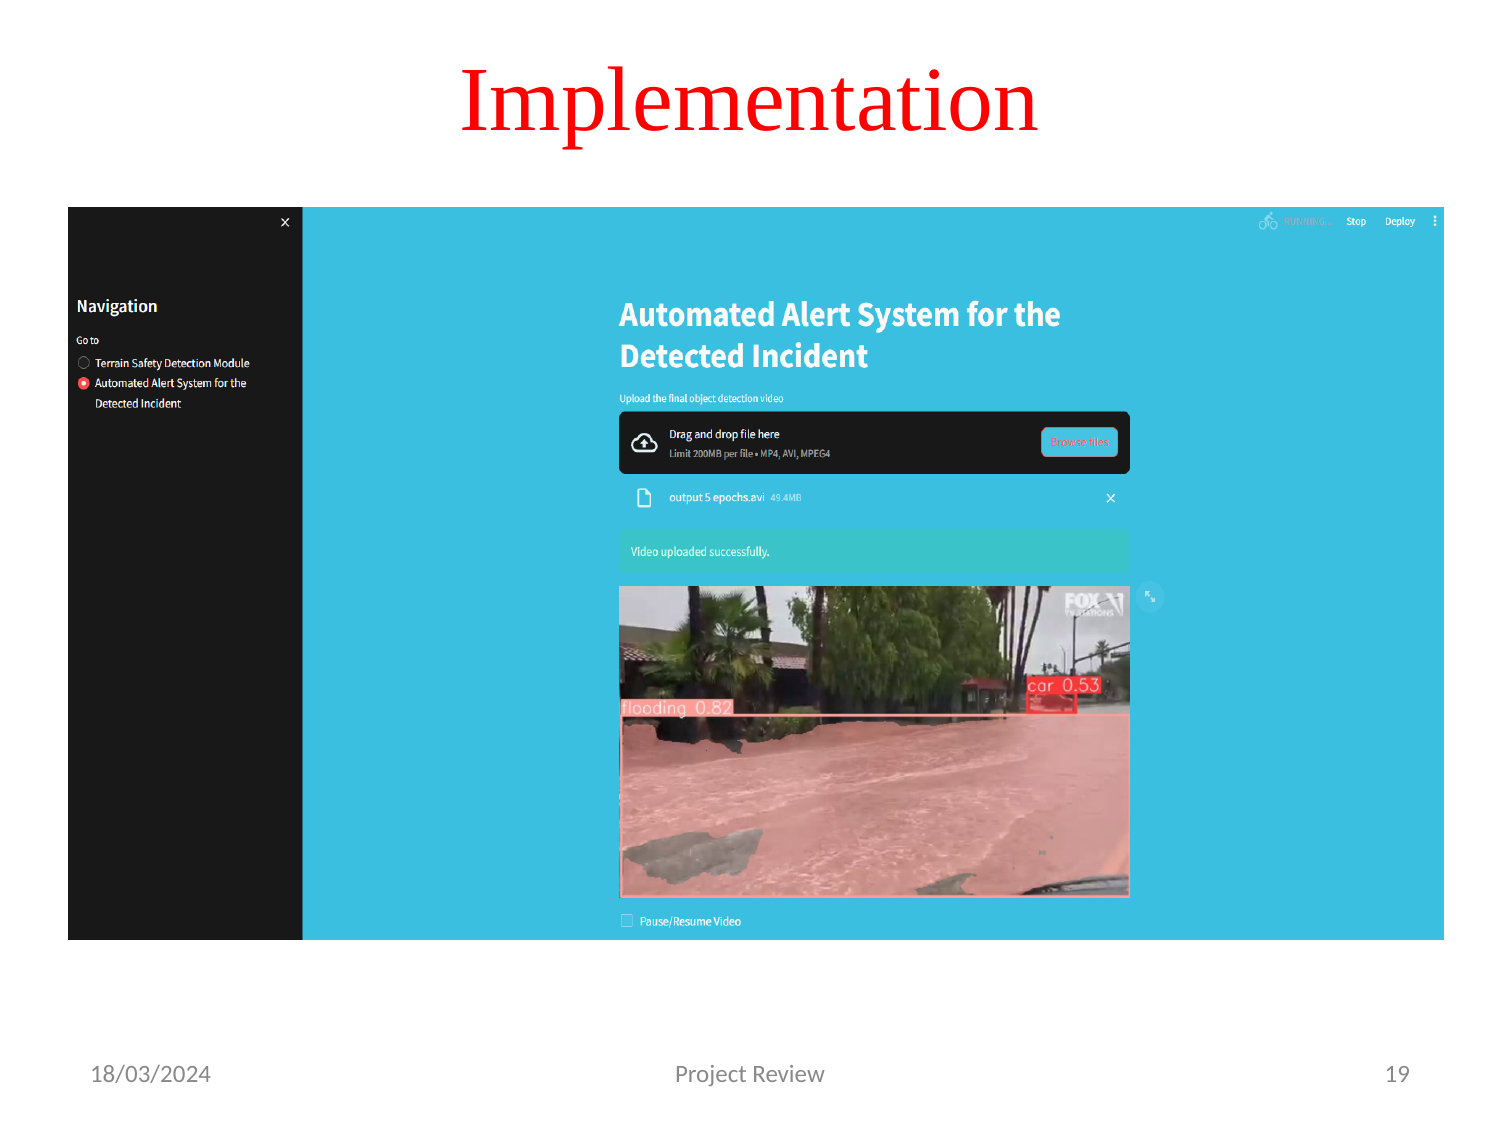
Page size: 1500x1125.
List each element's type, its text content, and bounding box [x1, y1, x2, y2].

slide_number 19 [1074, 1042, 1425, 1103]
picture [68, 207, 1444, 940]
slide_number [75, 1042, 425, 1103]
footer Project Review [512, 1042, 988, 1103]
title Implementation [75, 0, 1425, 188]
